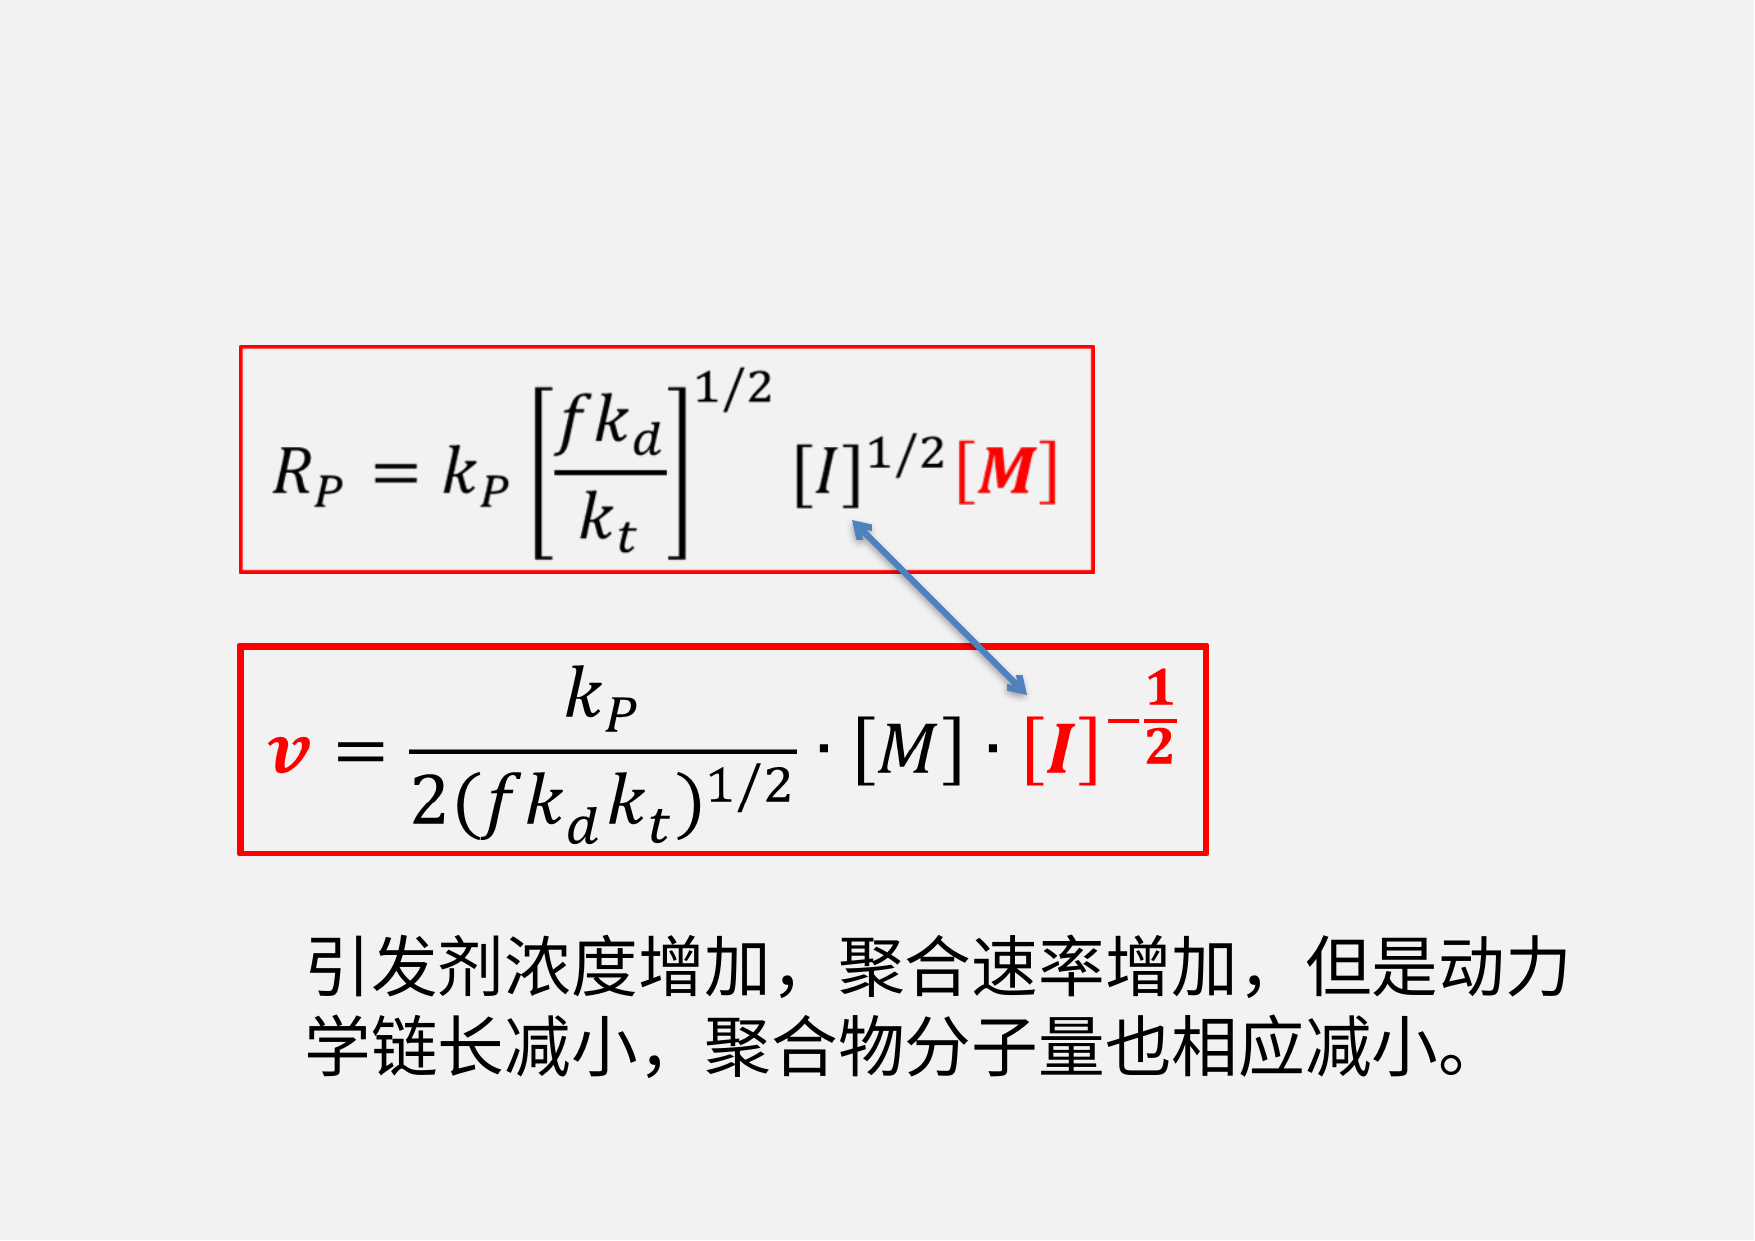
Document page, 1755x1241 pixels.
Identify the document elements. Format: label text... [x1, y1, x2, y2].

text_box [851, 519, 1028, 696]
text_box [239, 645, 1207, 855]
text_box 引发剂浓度增加，聚合速率增加，但是动力学链长减小，聚合物分子量也相应减小。 [289, 917, 1653, 1092]
picture [239, 344, 1095, 575]
